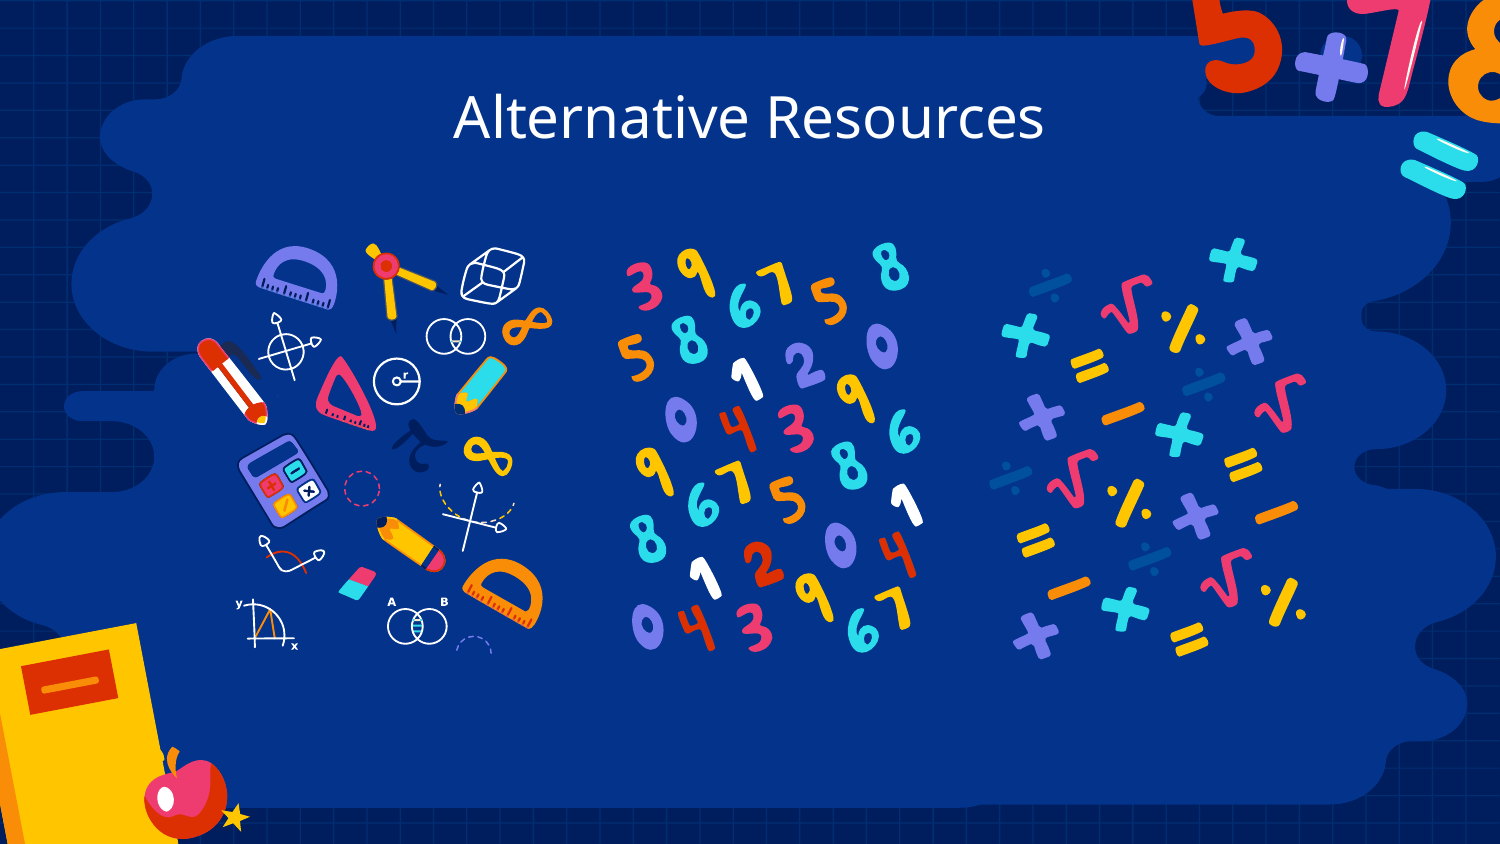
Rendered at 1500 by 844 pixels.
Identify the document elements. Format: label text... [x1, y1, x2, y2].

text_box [988, 237, 1309, 660]
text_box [617, 242, 930, 654]
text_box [191, 243, 558, 654]
title Alternative Resources [116, 88, 1383, 142]
